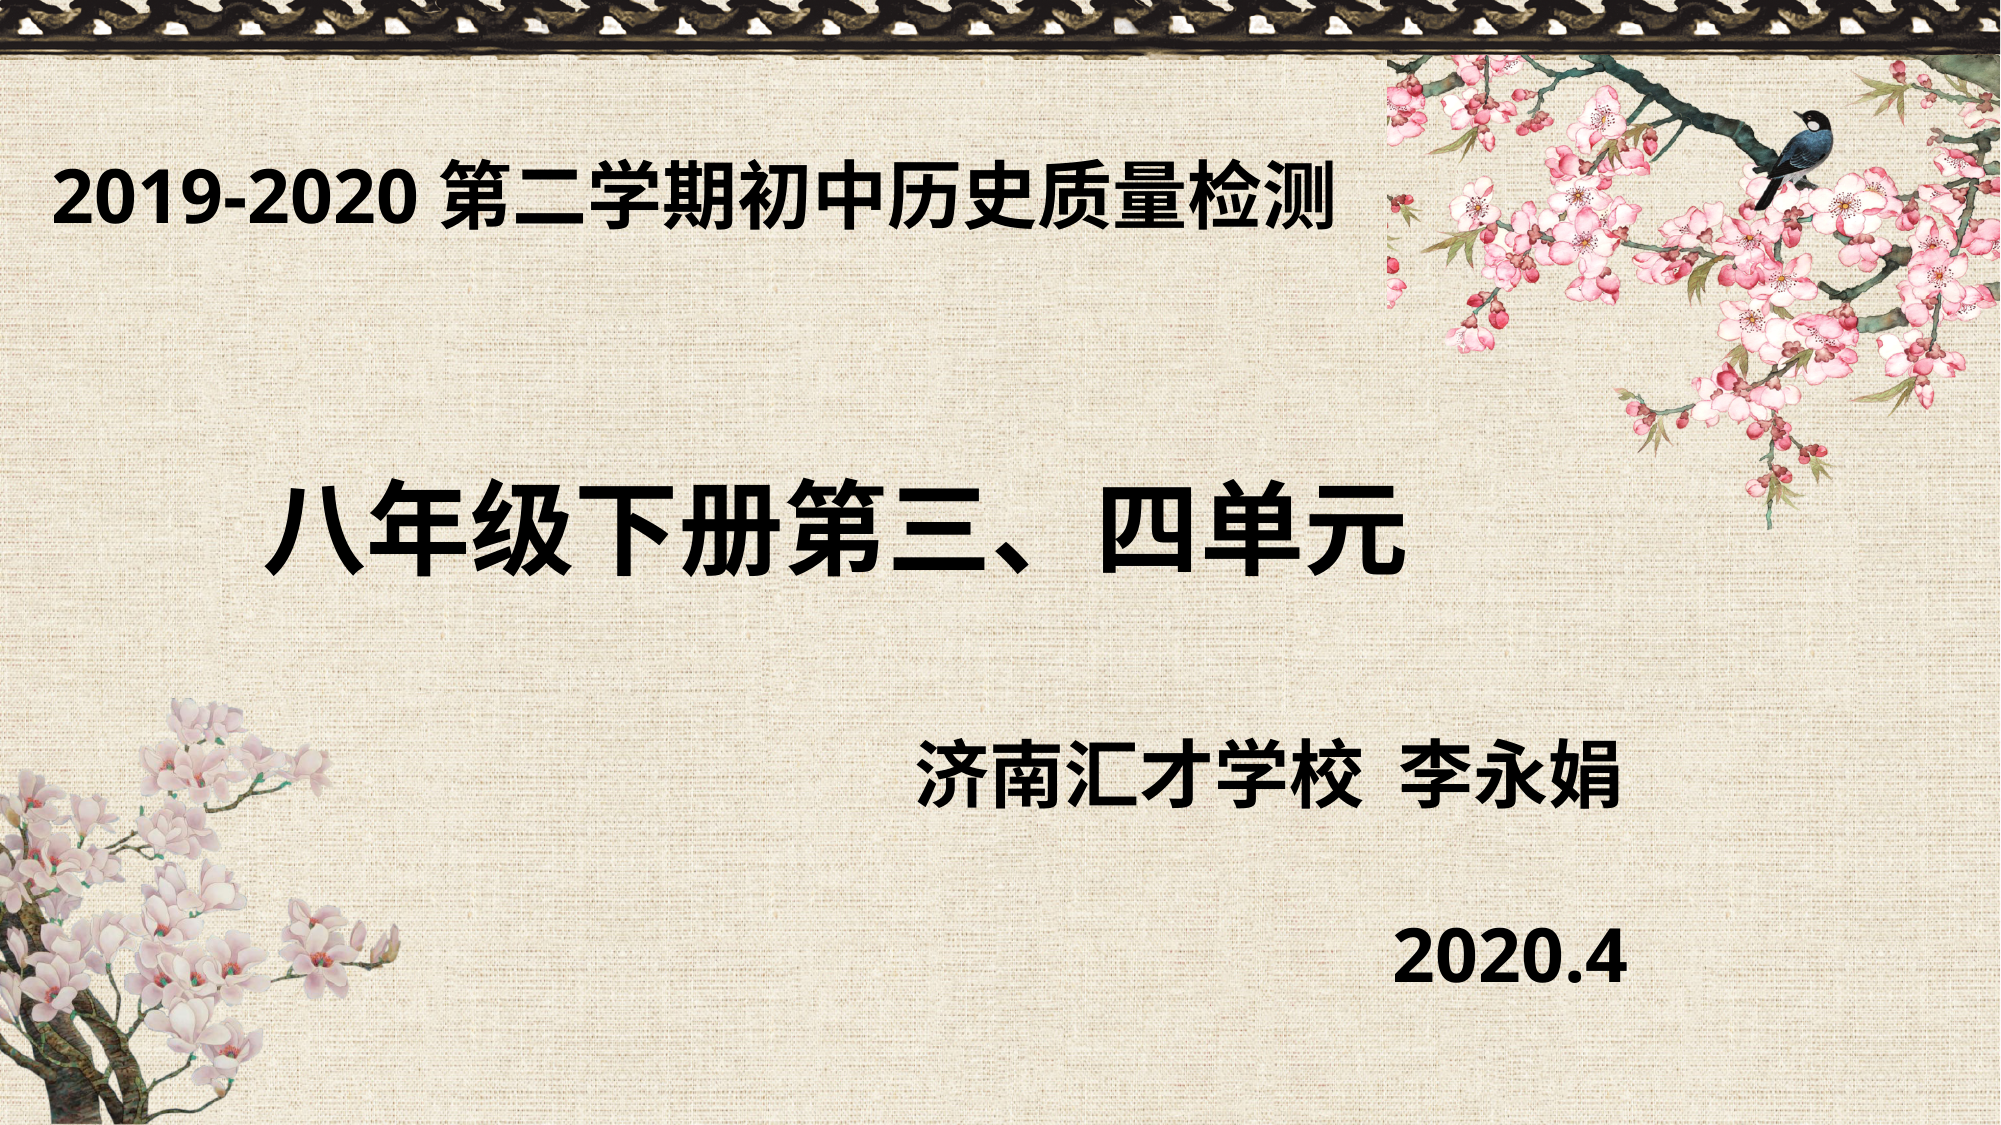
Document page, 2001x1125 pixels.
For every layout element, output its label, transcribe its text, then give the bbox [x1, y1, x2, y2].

text_box 2019-2020第二学期初中历史质量检测 [36, 140, 1387, 246]
text_box 济南汇才学校 李永娟 2020.4 [899, 630, 1644, 1006]
text_box 八年级下册第三、四单元 [51, 456, 1387, 596]
picture [0, 0, 2001, 1125]
